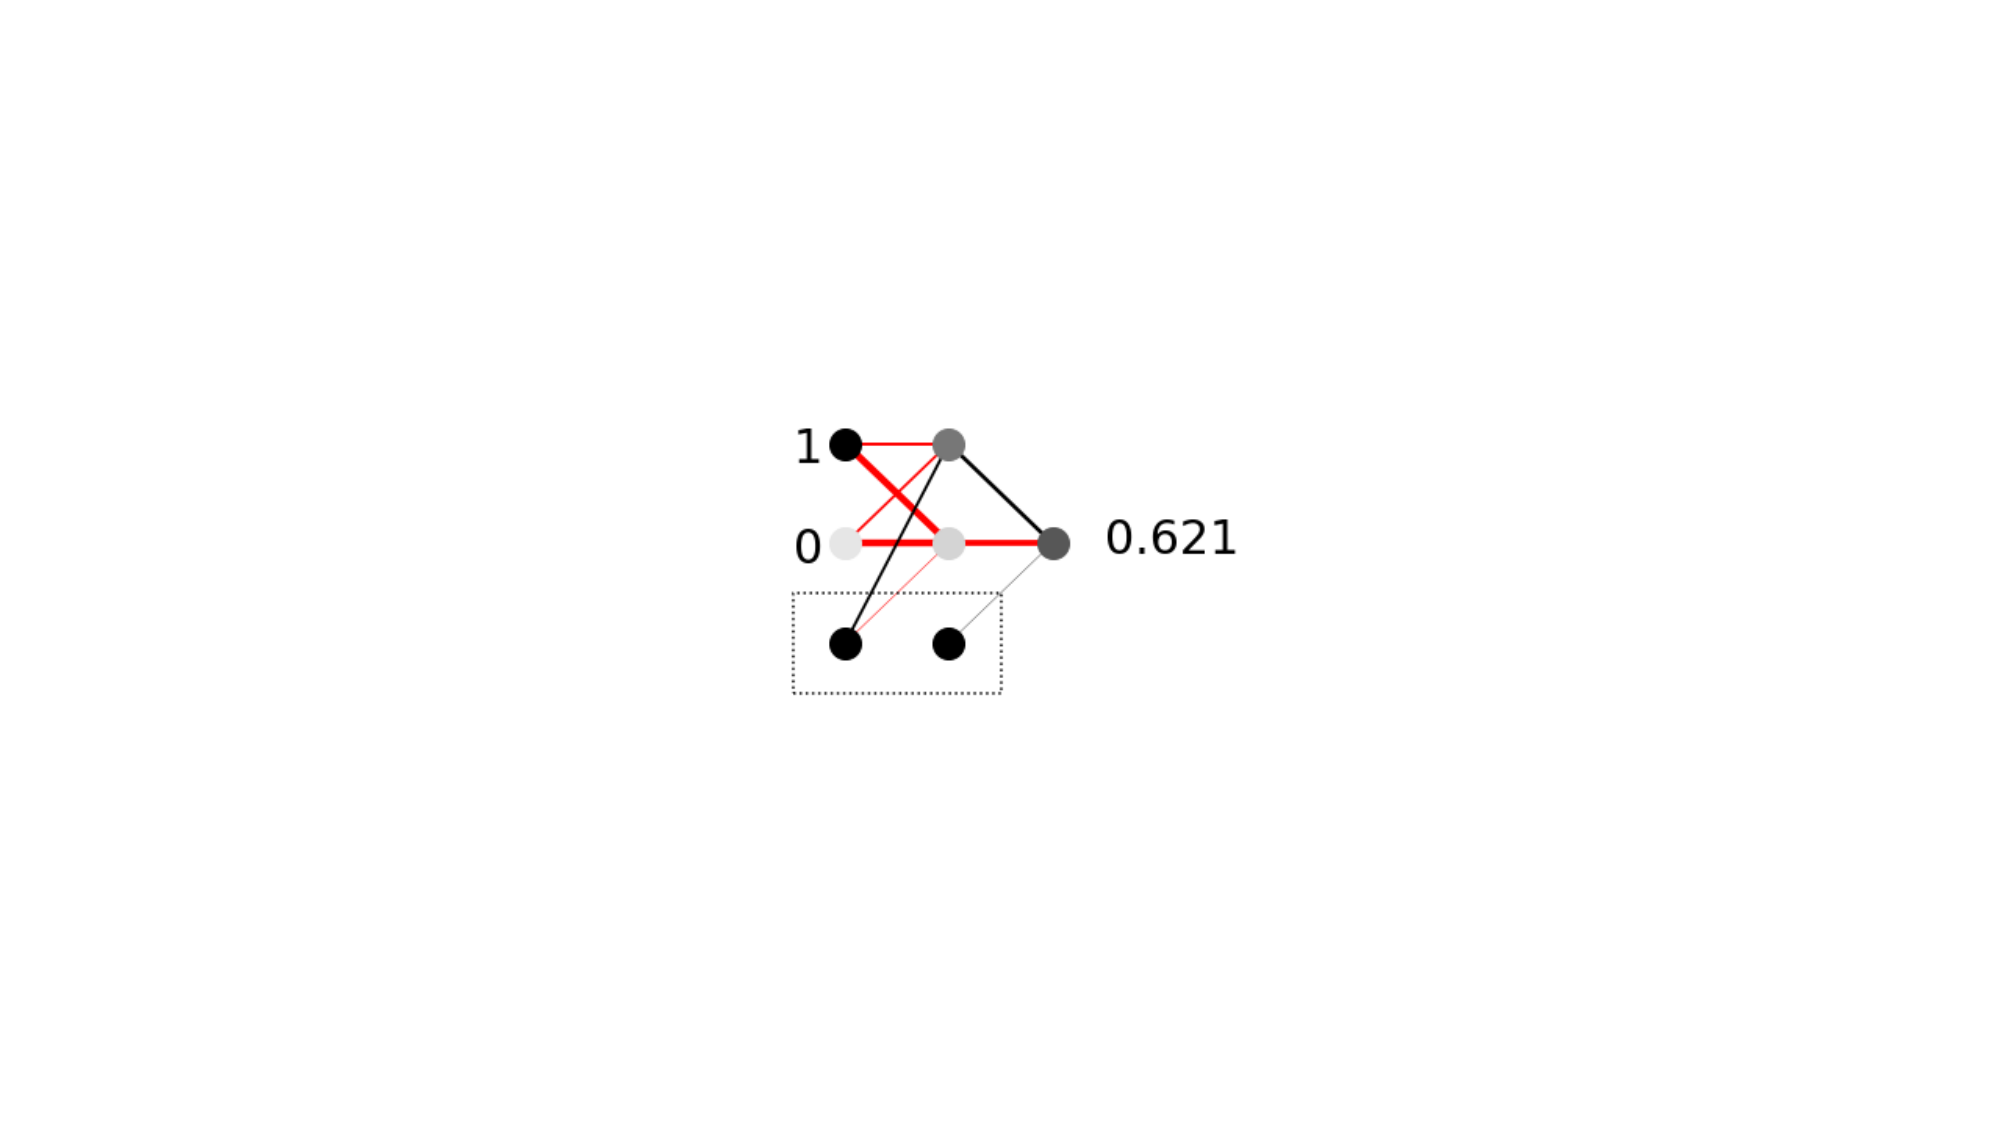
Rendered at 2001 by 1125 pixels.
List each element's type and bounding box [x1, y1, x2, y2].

picture [767, 399, 1255, 725]
